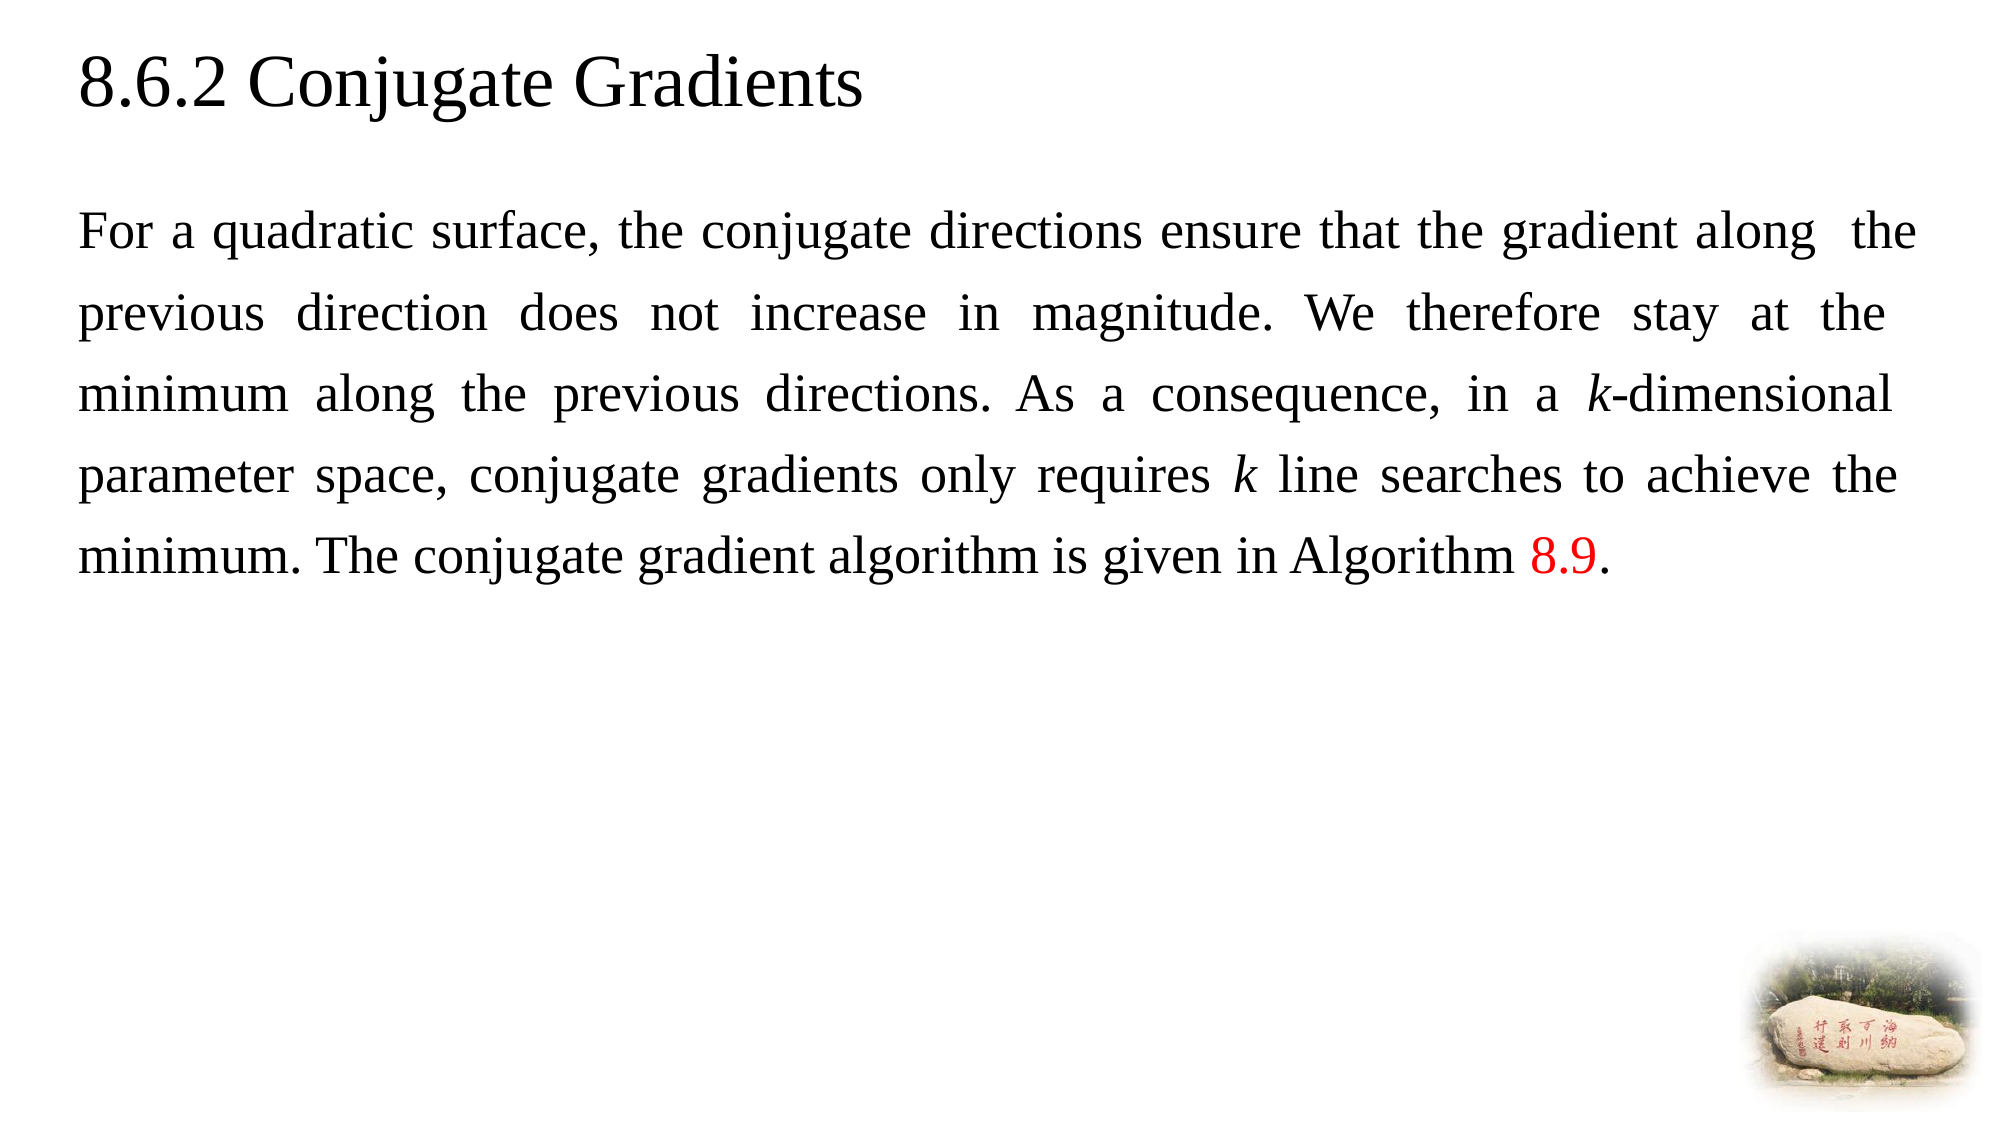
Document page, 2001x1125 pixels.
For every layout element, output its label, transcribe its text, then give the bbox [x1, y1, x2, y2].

list For a quadratic surface, the conjugate directions ensure that the gradient along the previous direction does not increase in magnitude. We therefore stay at the minimum along the previous directions. As a consequence, in a k-dimensional parameter space, conjugate gradients only requires k line searches to achieve the minimum. The conjugate gradient algorithm is given in Algorithm 8.9. [63, 171, 1936, 1014]
picture [1740, 927, 1985, 1112]
title 8.6.2 Conjugate Gradients [63, 21, 1936, 142]
